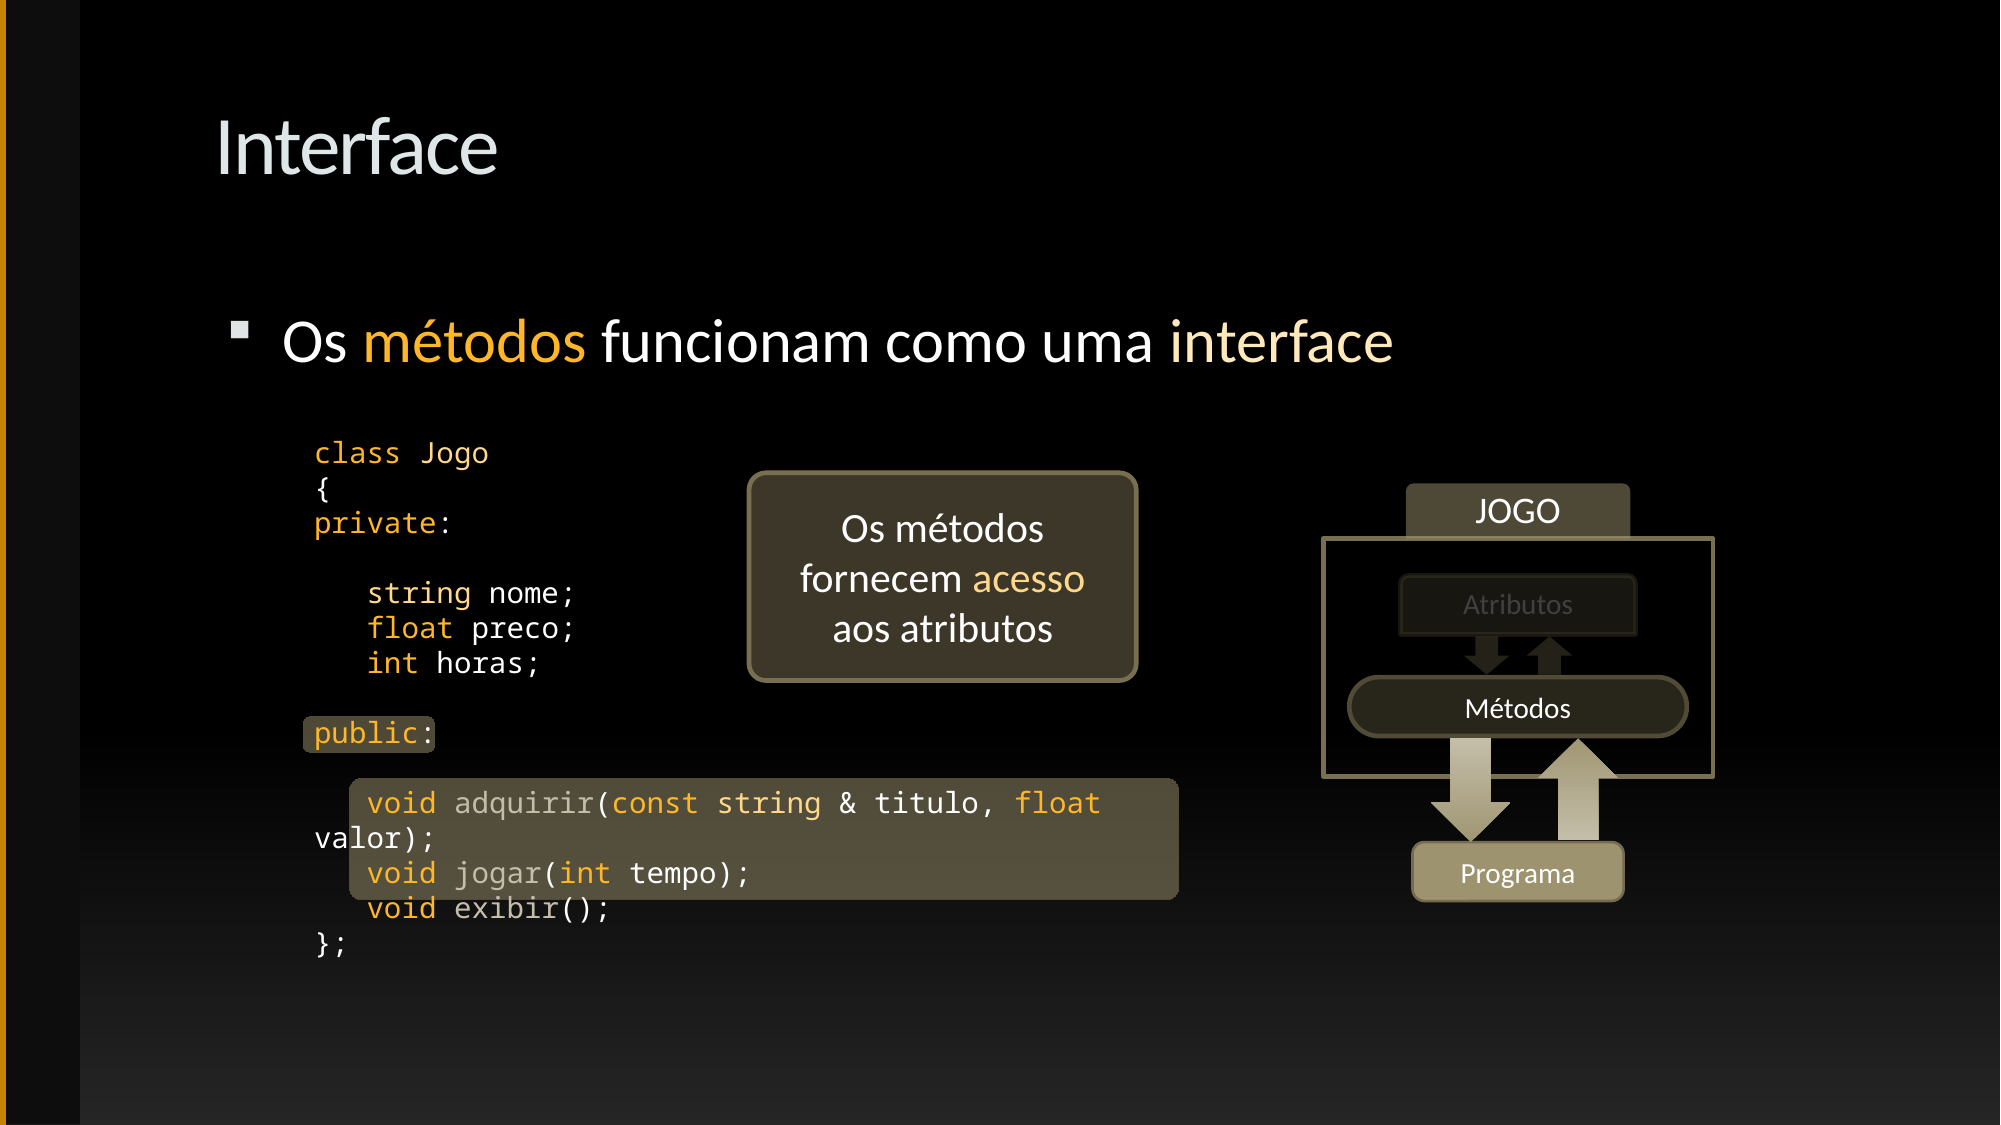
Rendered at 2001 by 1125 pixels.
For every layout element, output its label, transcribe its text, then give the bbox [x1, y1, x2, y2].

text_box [299, 427, 1209, 938]
list Os métodos funcionam como uma interface [200, 292, 1900, 1043]
title Interface [200, 83, 1627, 234]
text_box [1322, 483, 1714, 902]
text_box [748, 472, 1137, 681]
